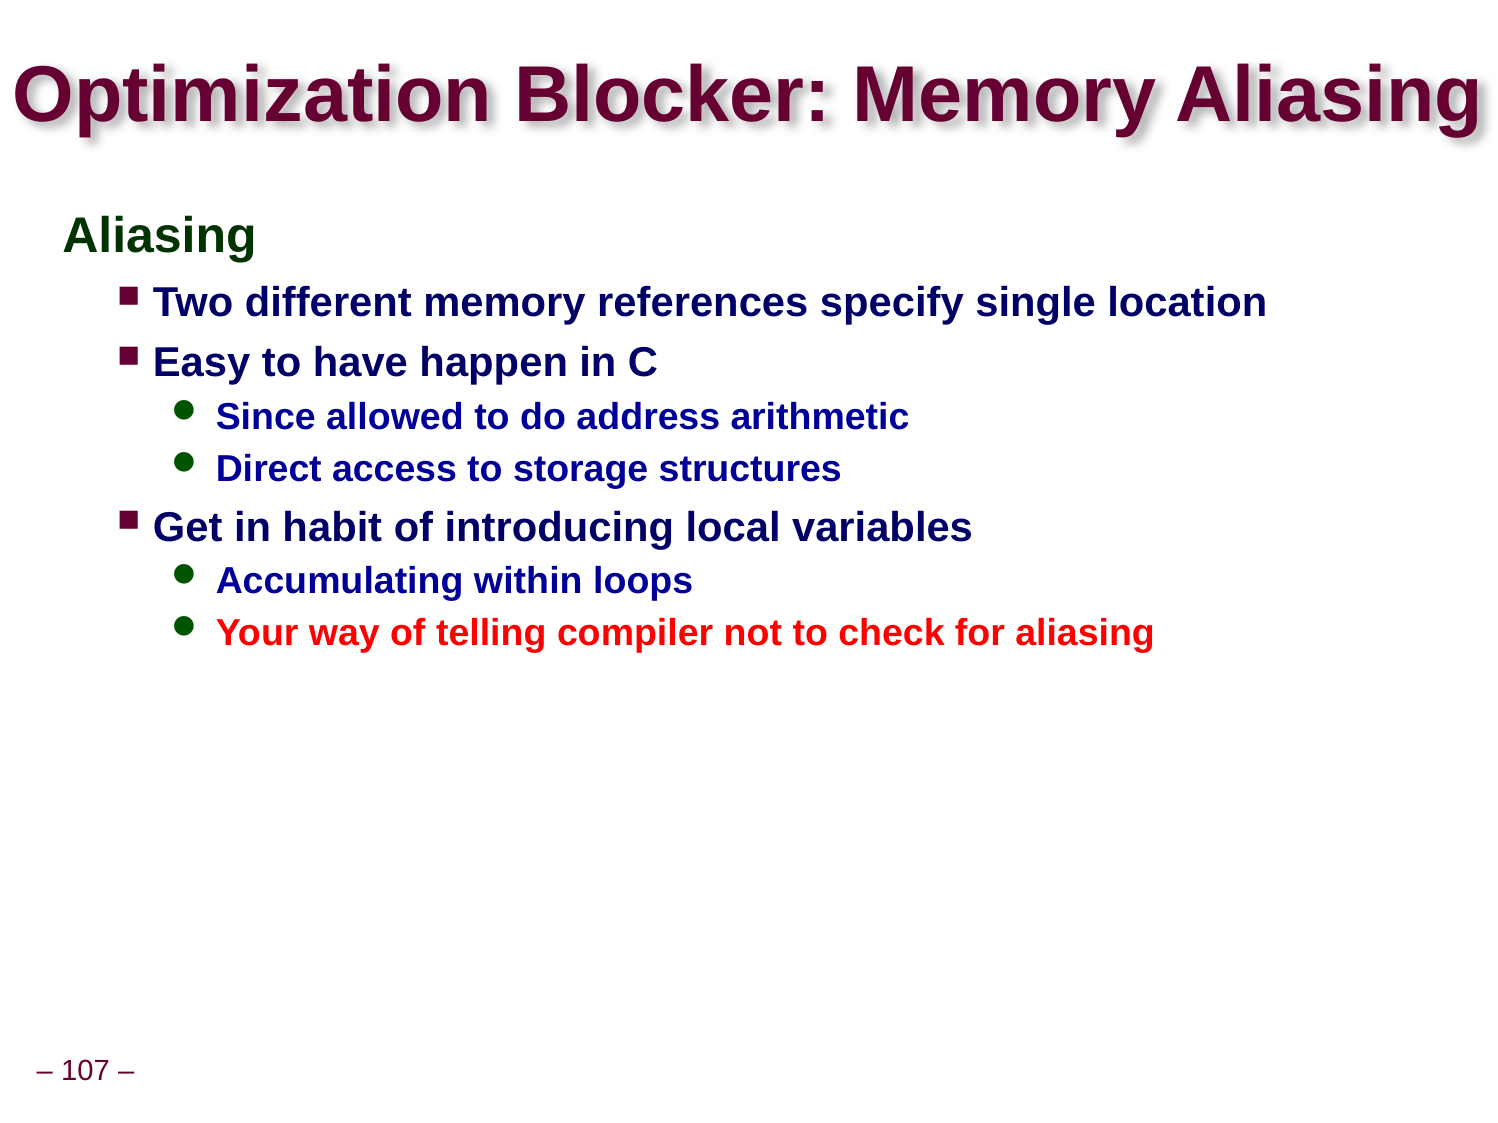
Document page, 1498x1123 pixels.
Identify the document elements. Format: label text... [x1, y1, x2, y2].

title Optimization Blocker: Memory Aliasing [12, 49, 1498, 144]
list Aliasing Two different memory references specify single location Easy to have happen in C Since allowed to do address arithmetic Direct access to storage structures Get in habit of introducing local variables Accumulating within loops Your way of telling compiler not to check for aliasing [47, 200, 1409, 1056]
